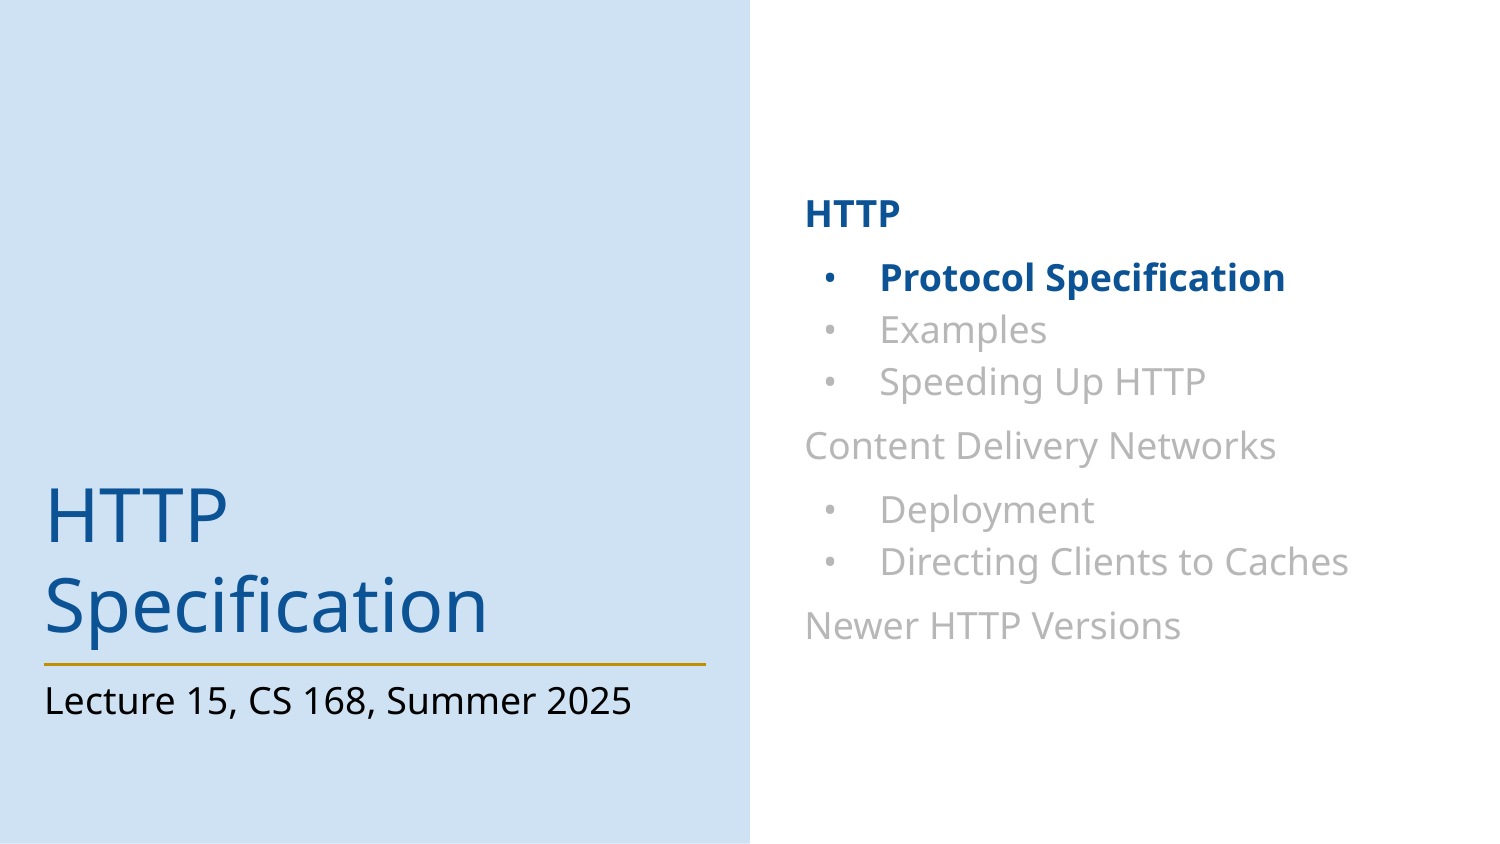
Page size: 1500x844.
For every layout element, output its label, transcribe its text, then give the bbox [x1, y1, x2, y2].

list HTTP Protocol Specification Examples Speeding Up HTTP Content Delivery Networks Deployment Directing Clients to Caches Newer HTTP Versions [789, 65, 1452, 765]
subtitle Lecture 15, CS 168, Summer 2025 [29, 667, 712, 732]
title HTTP Specification [29, 328, 692, 663]
